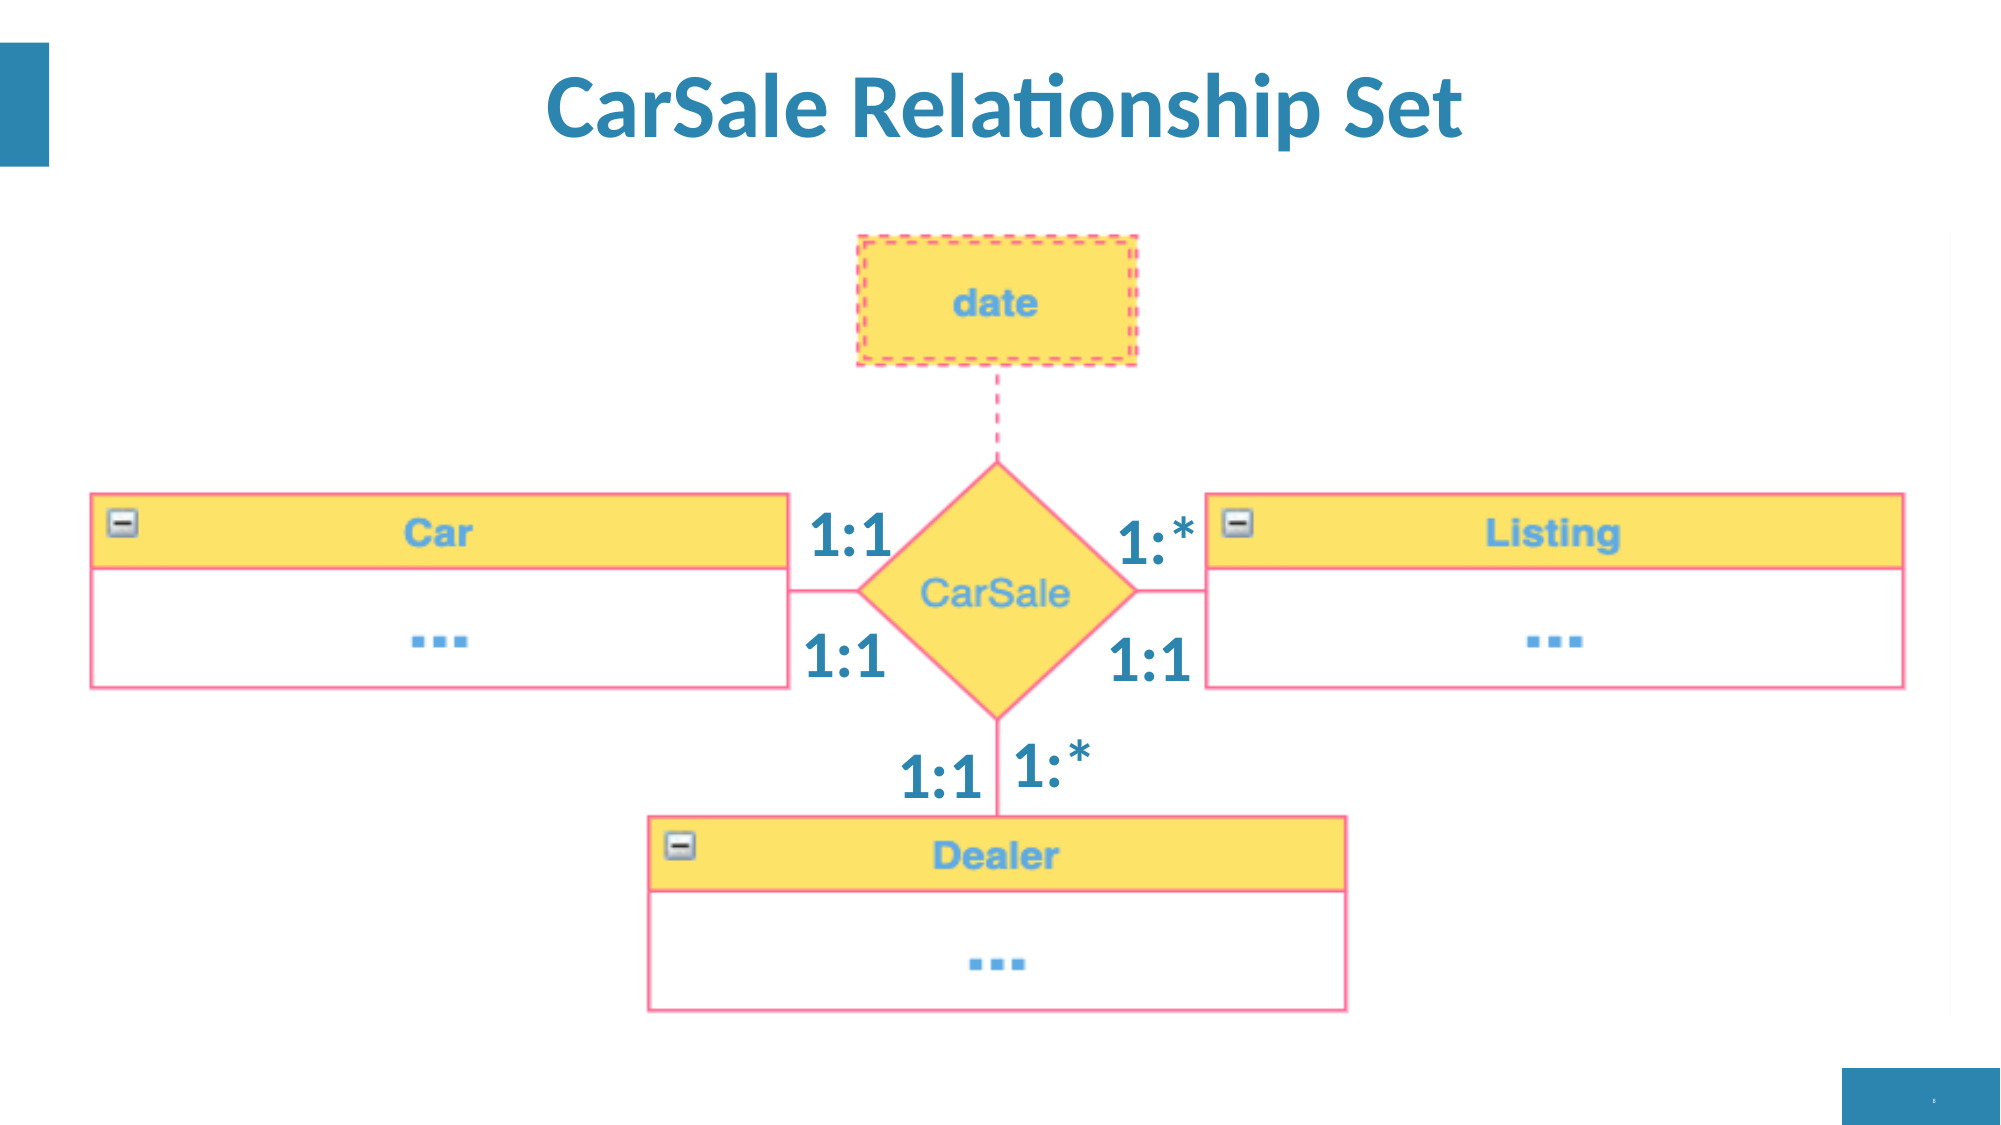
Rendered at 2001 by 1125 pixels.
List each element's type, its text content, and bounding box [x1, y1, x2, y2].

picture [60, 230, 1951, 1017]
title CarSale Relationship Set [60, 46, 1951, 171]
slide_number 8 [1781, 1045, 1951, 1125]
